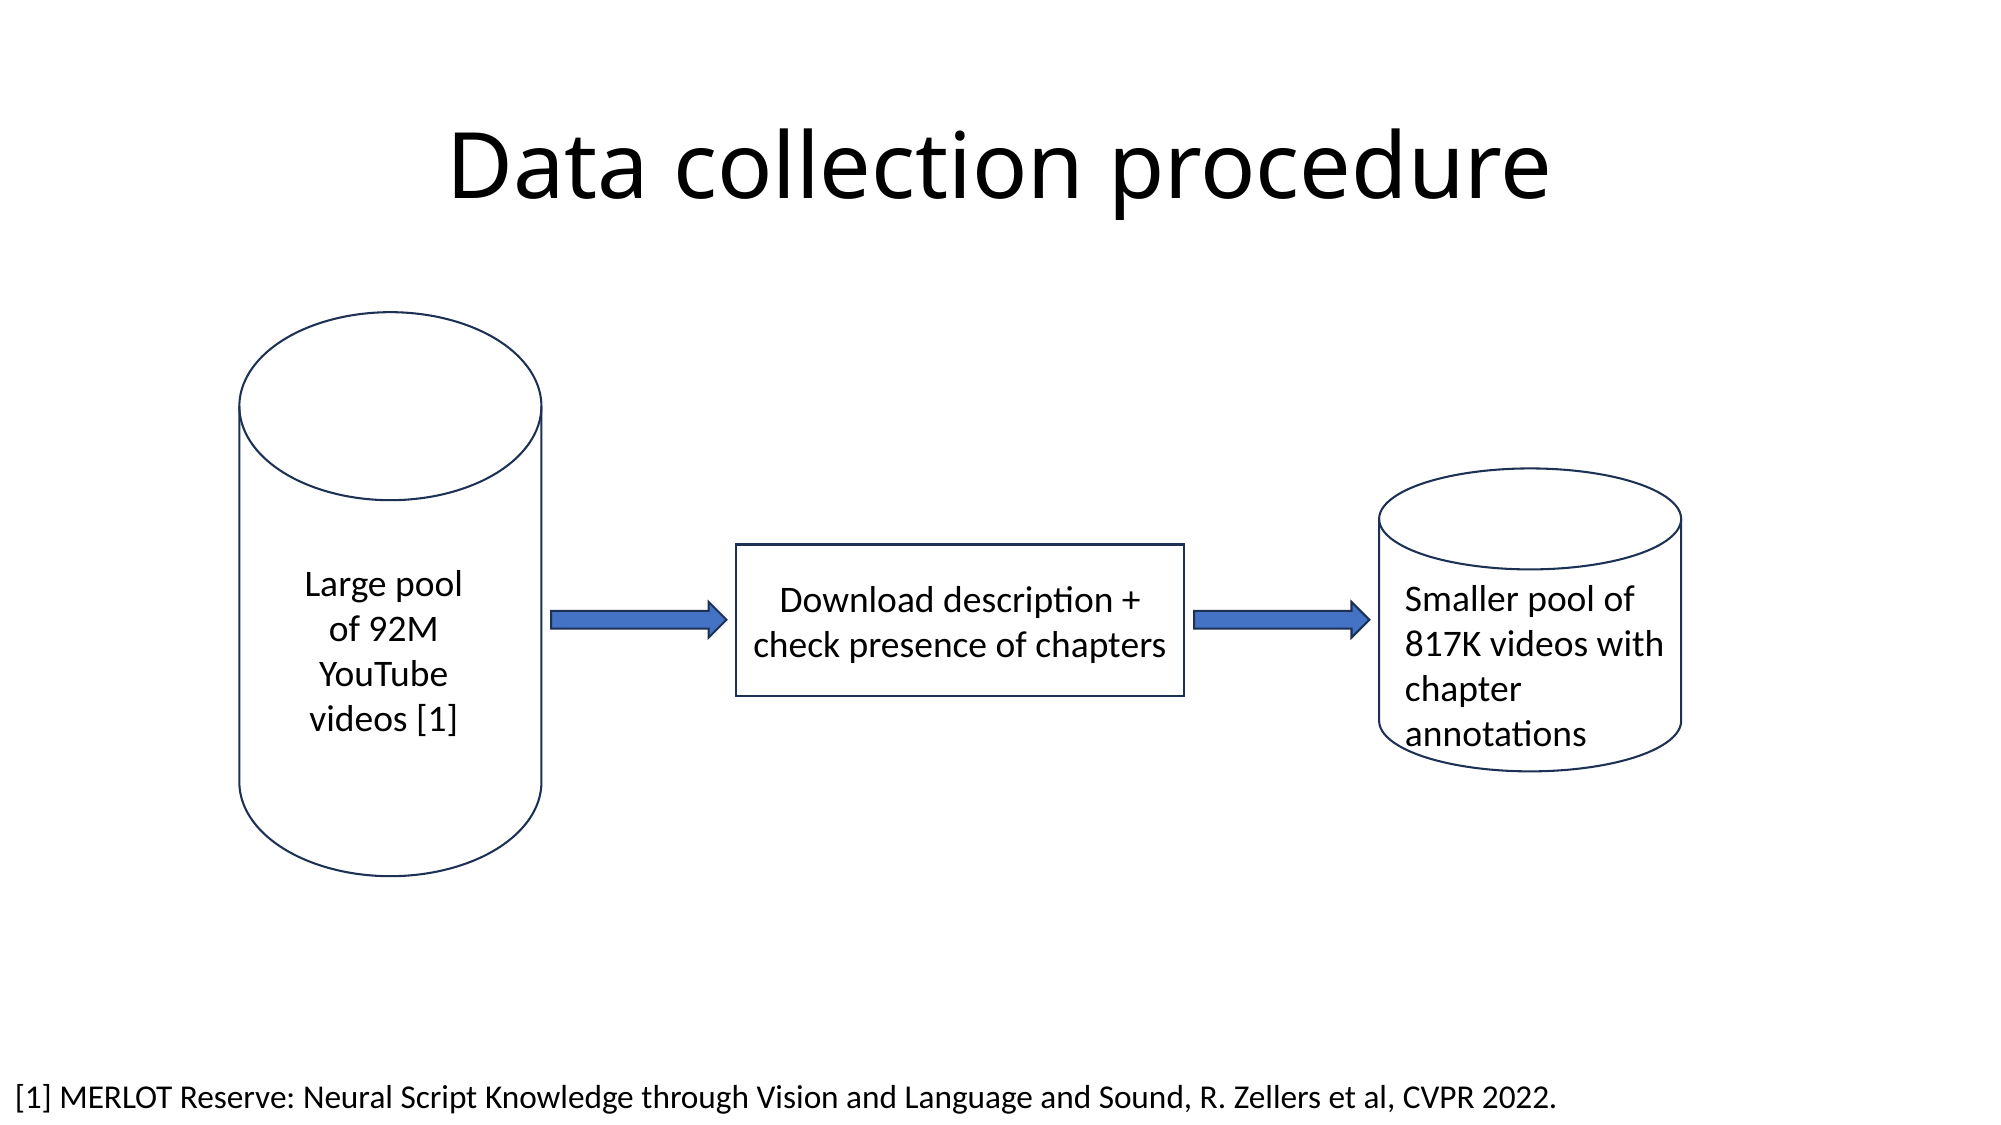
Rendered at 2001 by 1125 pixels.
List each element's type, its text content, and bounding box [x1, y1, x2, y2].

text_box [1378, 467, 1683, 742]
text_box Download description + check presence of chapters [735, 543, 1185, 697]
text_box Smaller pool of 817K videos with chapter annotations [1390, 566, 1693, 762]
text_box [238, 311, 543, 878]
text_box [1] MERLOT Reserve: Neural Script Knowledge through Vision and Language and Sound, R. Zellers et al, CVPR 2022. [0, 1068, 1917, 1123]
text_box Large pool of 92M YouTube videos [1] [283, 551, 485, 746]
text_box [550, 599, 728, 641]
text_box [1193, 599, 1371, 641]
text_box [1438, 762, 1623, 773]
title Data collection procedure [137, 59, 1863, 278]
